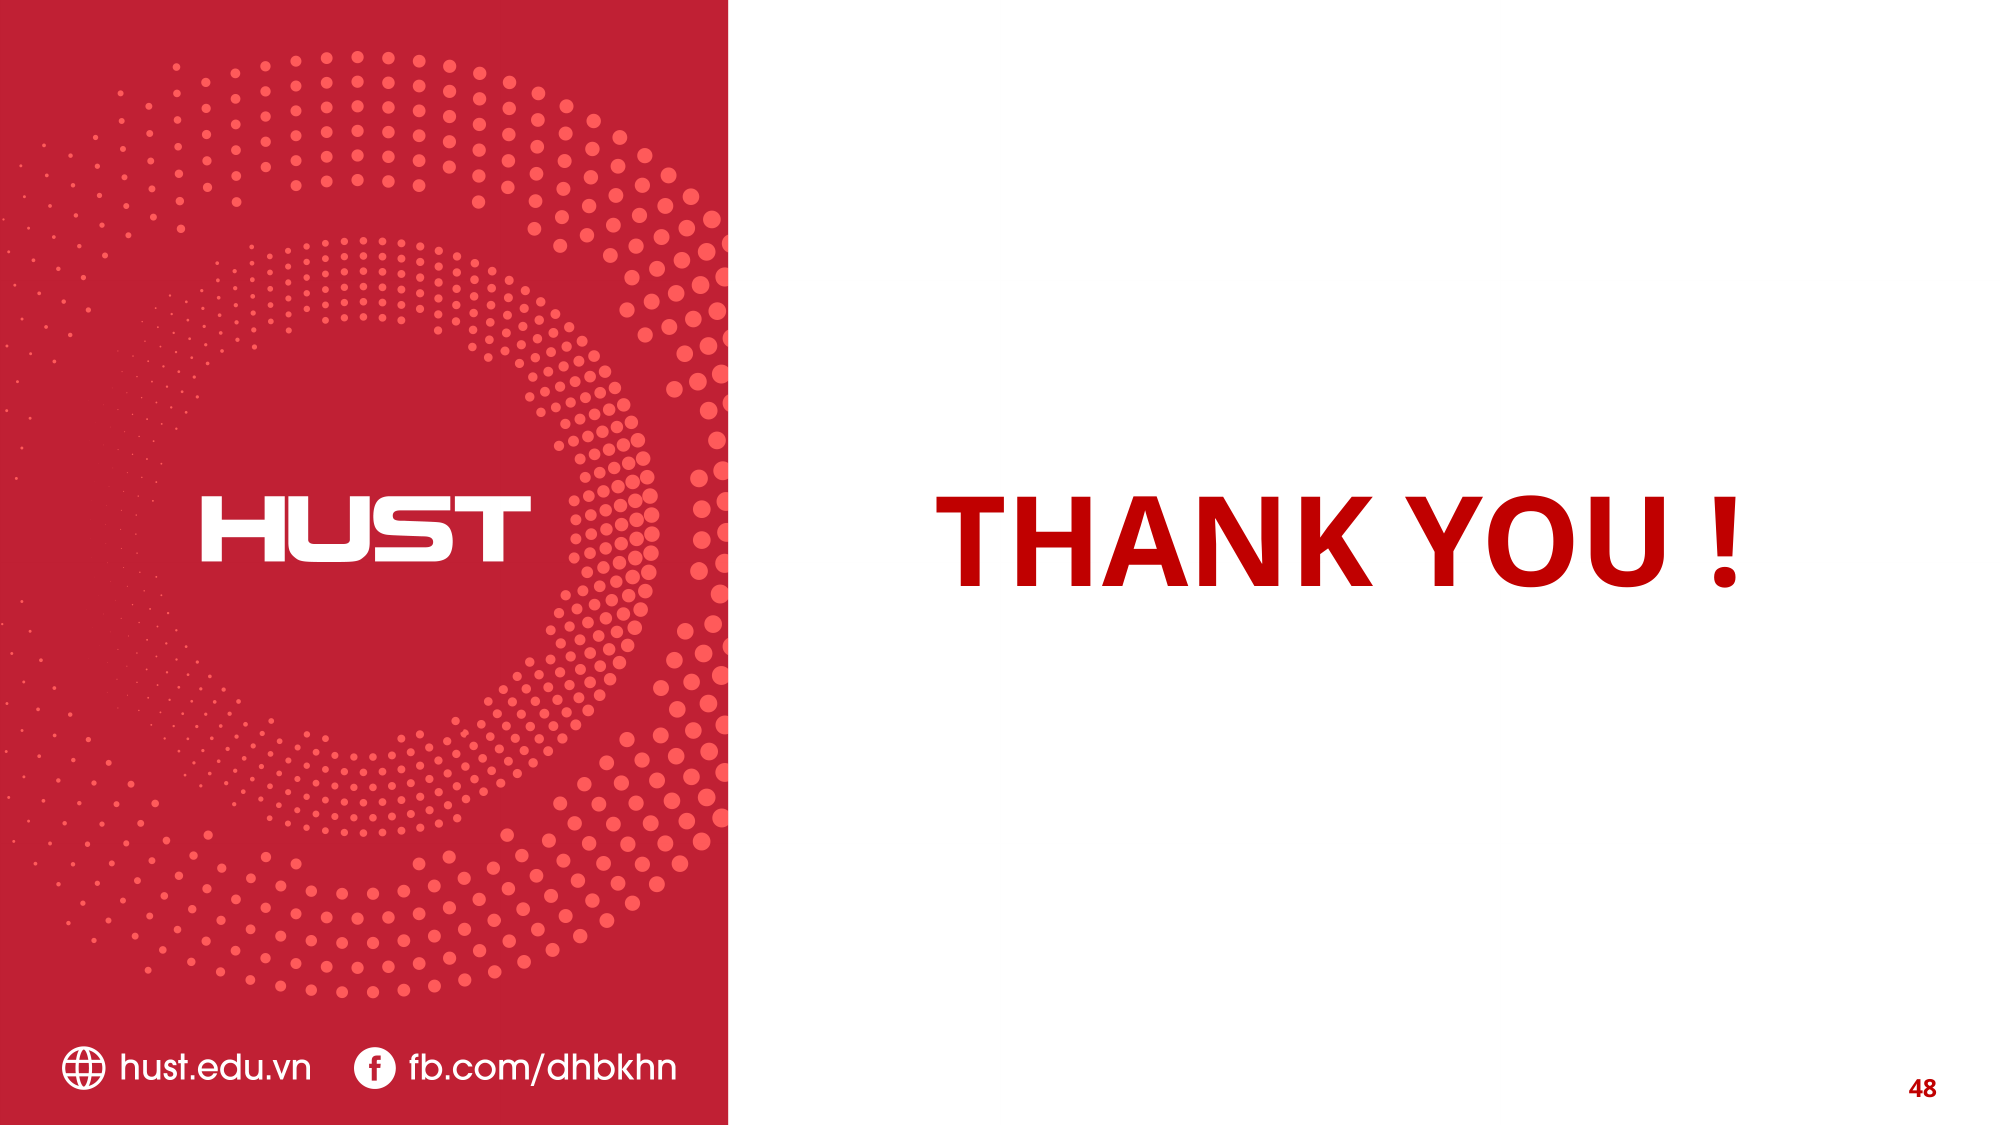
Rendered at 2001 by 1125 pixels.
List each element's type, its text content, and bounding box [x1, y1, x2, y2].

text_box THANK YOU ! [919, 470, 1809, 630]
slide_number 48 [1502, 1065, 1953, 1125]
picture [0, 0, 2001, 1125]
